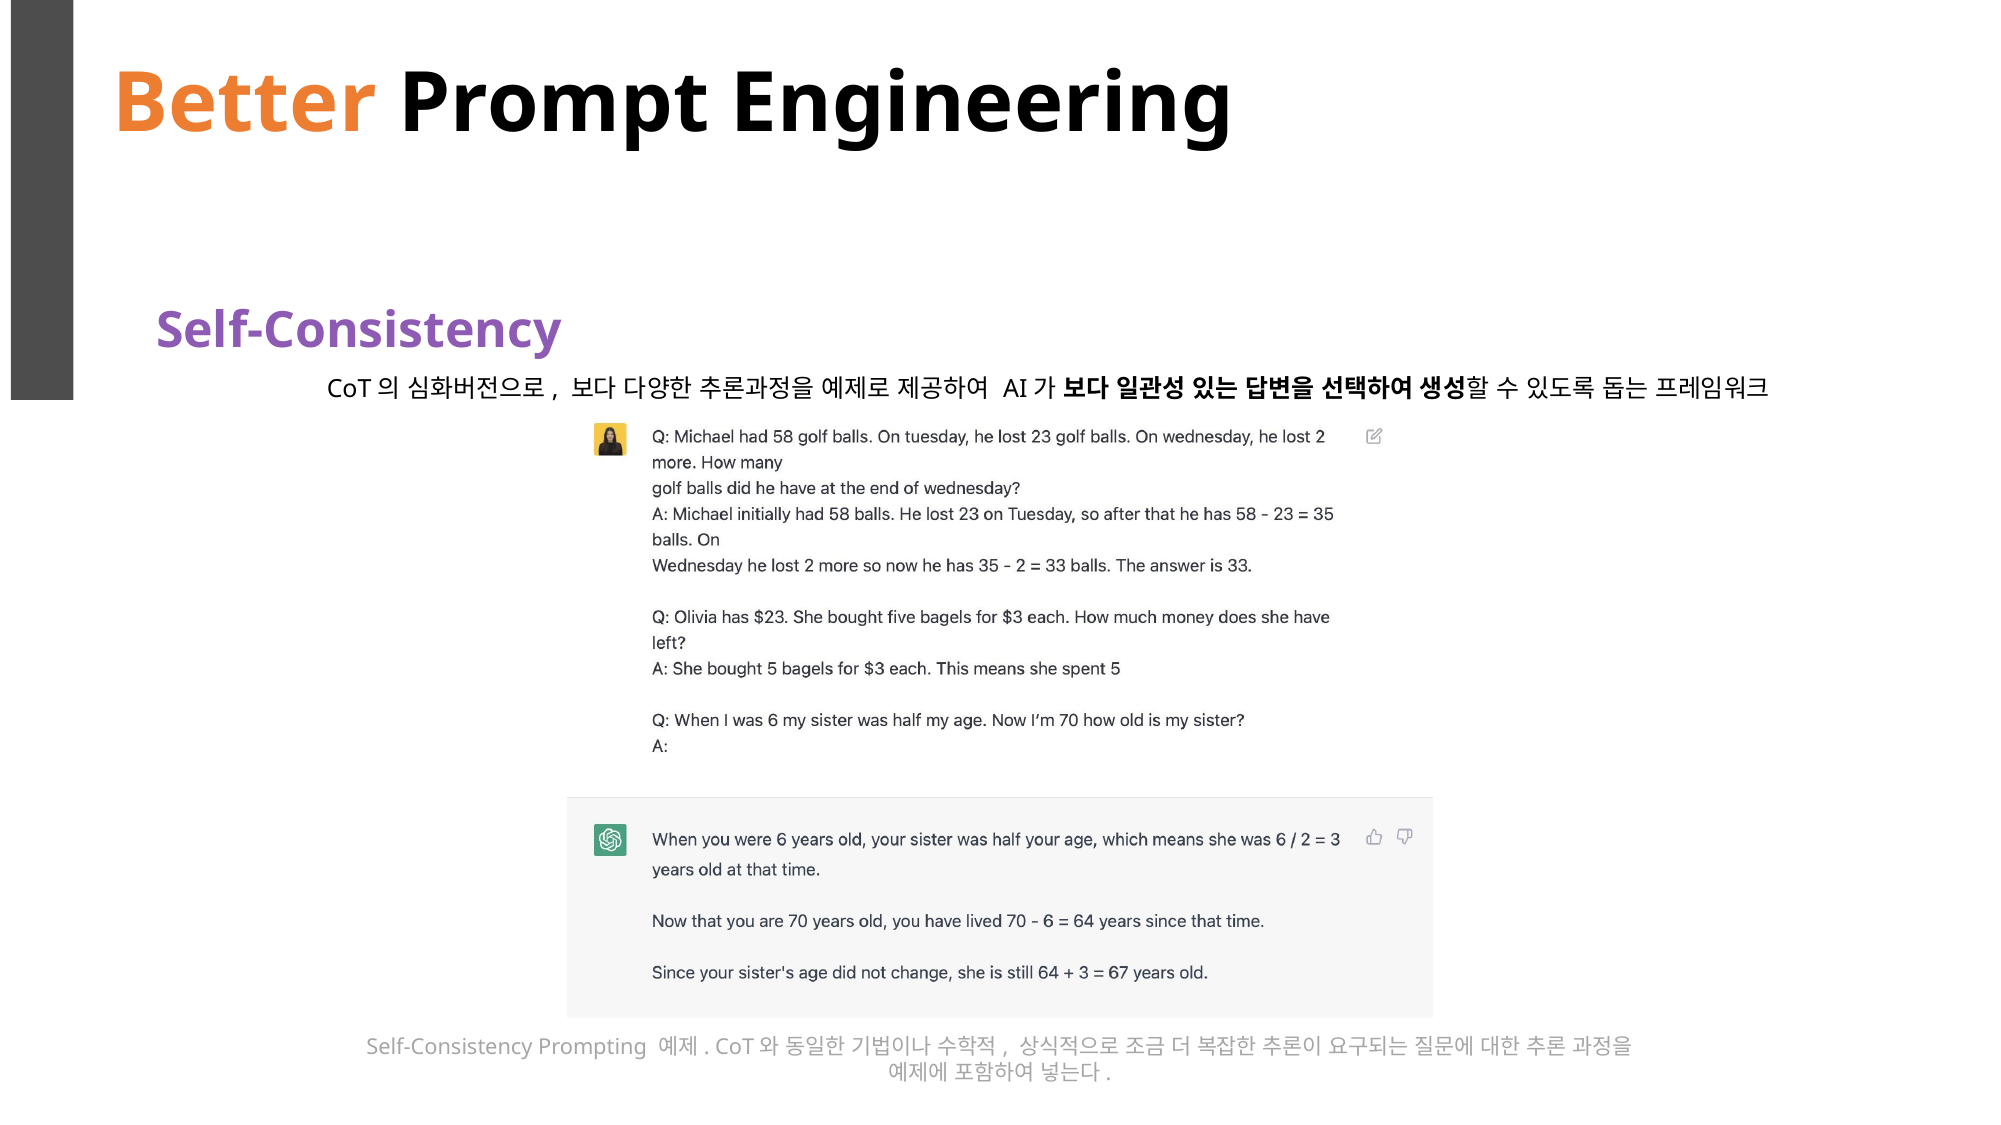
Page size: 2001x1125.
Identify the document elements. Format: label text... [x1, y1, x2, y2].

text_box Self-Consistency Prompting 예제. CoT와 동일한 기법이나 수학적, 상식적으로 조금 더 복잡한 추론이 요구되는 질문에 대한 추론 과정을 예제에 포함하여 넣는다. [335, 1025, 1665, 1093]
text_box CoT의 심화버전으로, 보다 다양한 추론과정을 예제로 제공하여 AI가 보다 일관성 있는 답변을 선택하여 생성할 수 있도록 돕는 프레임워크 [97, 365, 2000, 411]
text_box Better Prompt Engineering [97, 0, 1943, 158]
picture [567, 409, 1433, 1018]
text_box Self-Consistency [141, 289, 1899, 365]
